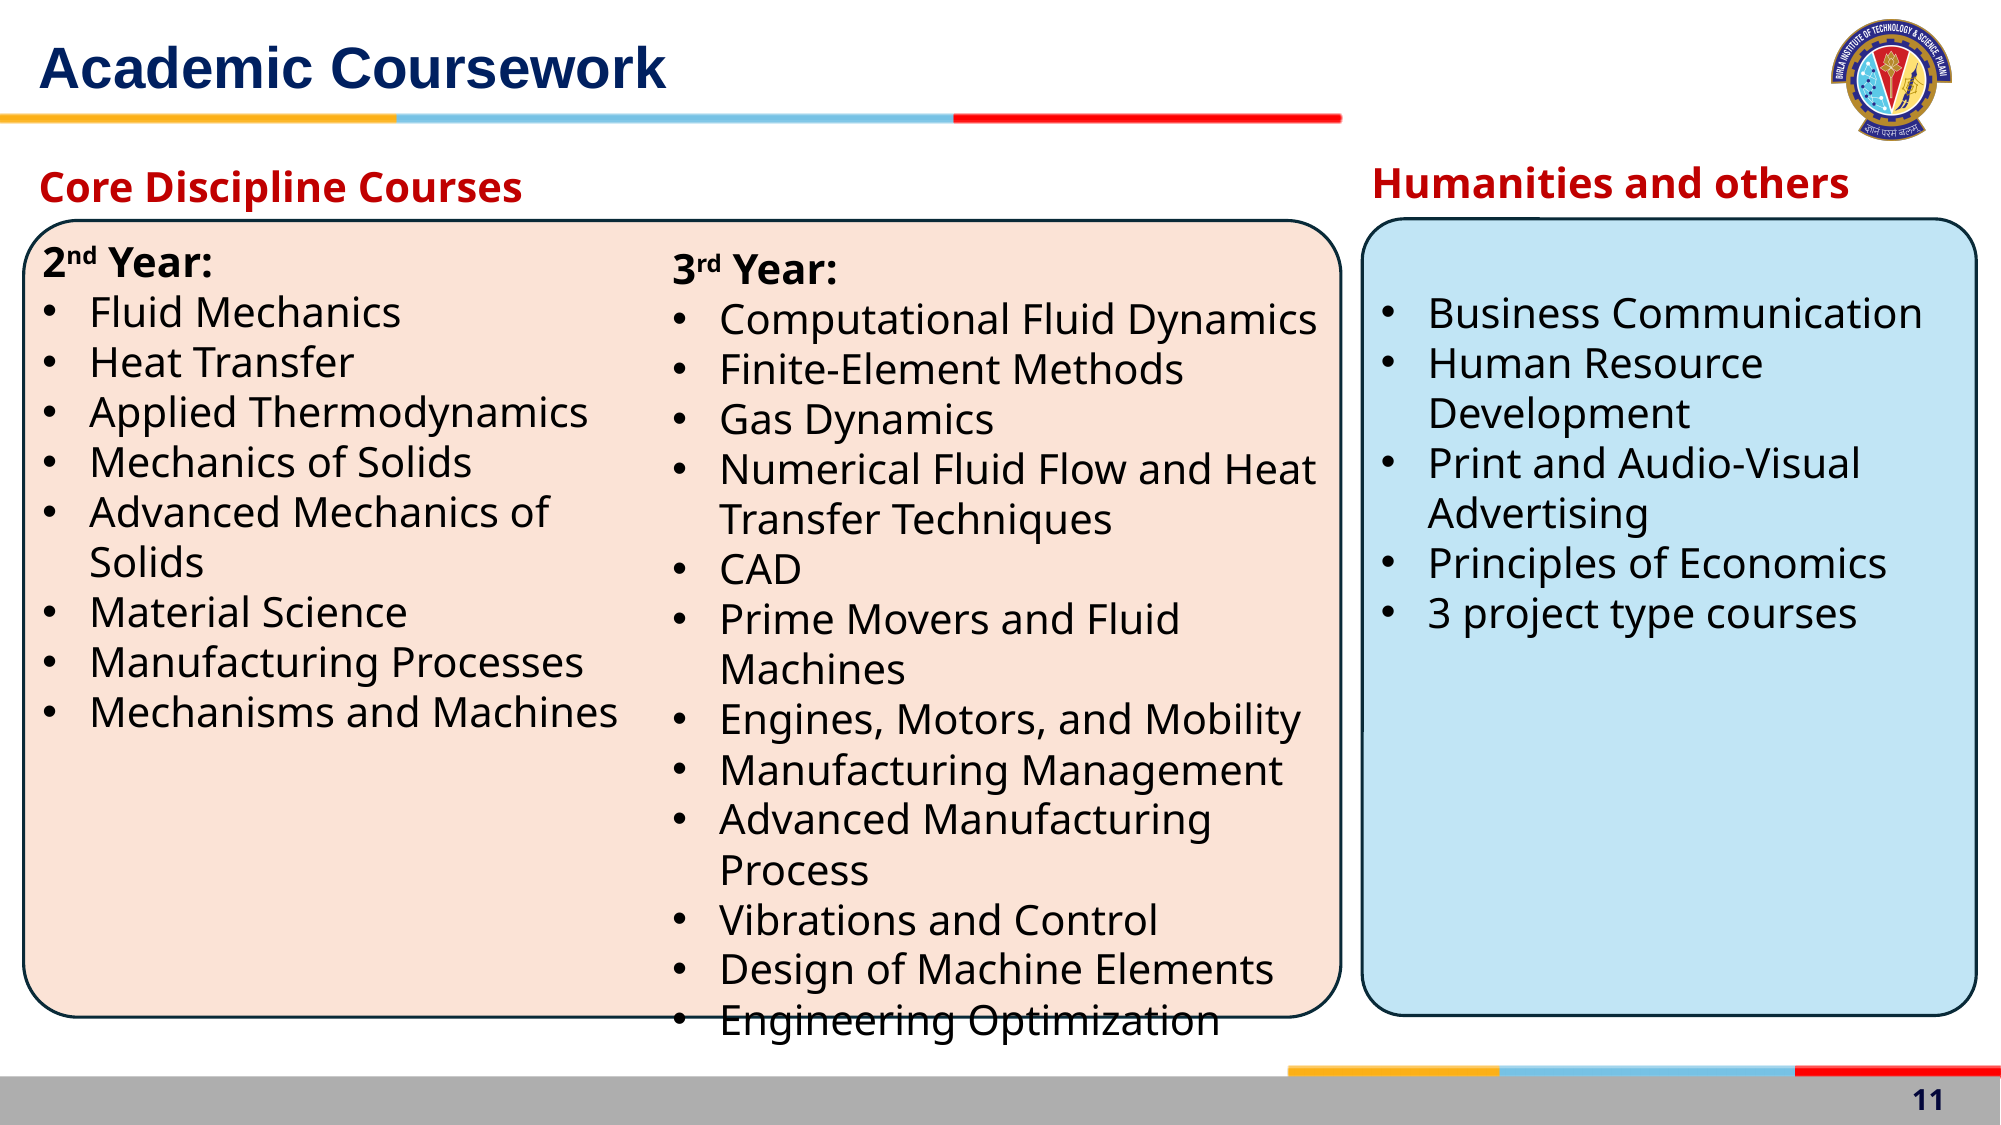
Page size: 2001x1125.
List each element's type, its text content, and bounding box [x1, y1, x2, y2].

text_box Business Communication Human Resource Development Print and Audio-Visual Advertising Principles of Economics 3 project type courses [1366, 278, 1992, 694]
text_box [0, 16, 1258, 110]
picture [0, 112, 1348, 129]
text_box [1360, 217, 1978, 1018]
text_box Humanities and others [1356, 149, 1982, 215]
text_box 3rd Year: Computational Fluid Dynamics Finite-Element Methods Gas Dynamics Numerical Fluid Flow and Heat Transfer Techniques CAD Prime Movers and Fluid Machines Engines, Motors, and Mobility Manufacturing Management Advanced Manufacturing Process Vibrations and Control Design of Machine Elements Engineering Optimization [657, 235, 1341, 1051]
picture [1830, 19, 1953, 142]
text_box Core Discipline Courses [23, 153, 649, 219]
text_box 2nd Year: Fluid Mechanics Heat Transfer Applied Thermodynamics Mechanics of Solids Advanced Mechanics of Solids Material Science Manufacturing Processes Mechanisms and Machines [27, 228, 653, 744]
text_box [0, 1062, 2000, 1125]
text_box [22, 218, 1326, 1019]
